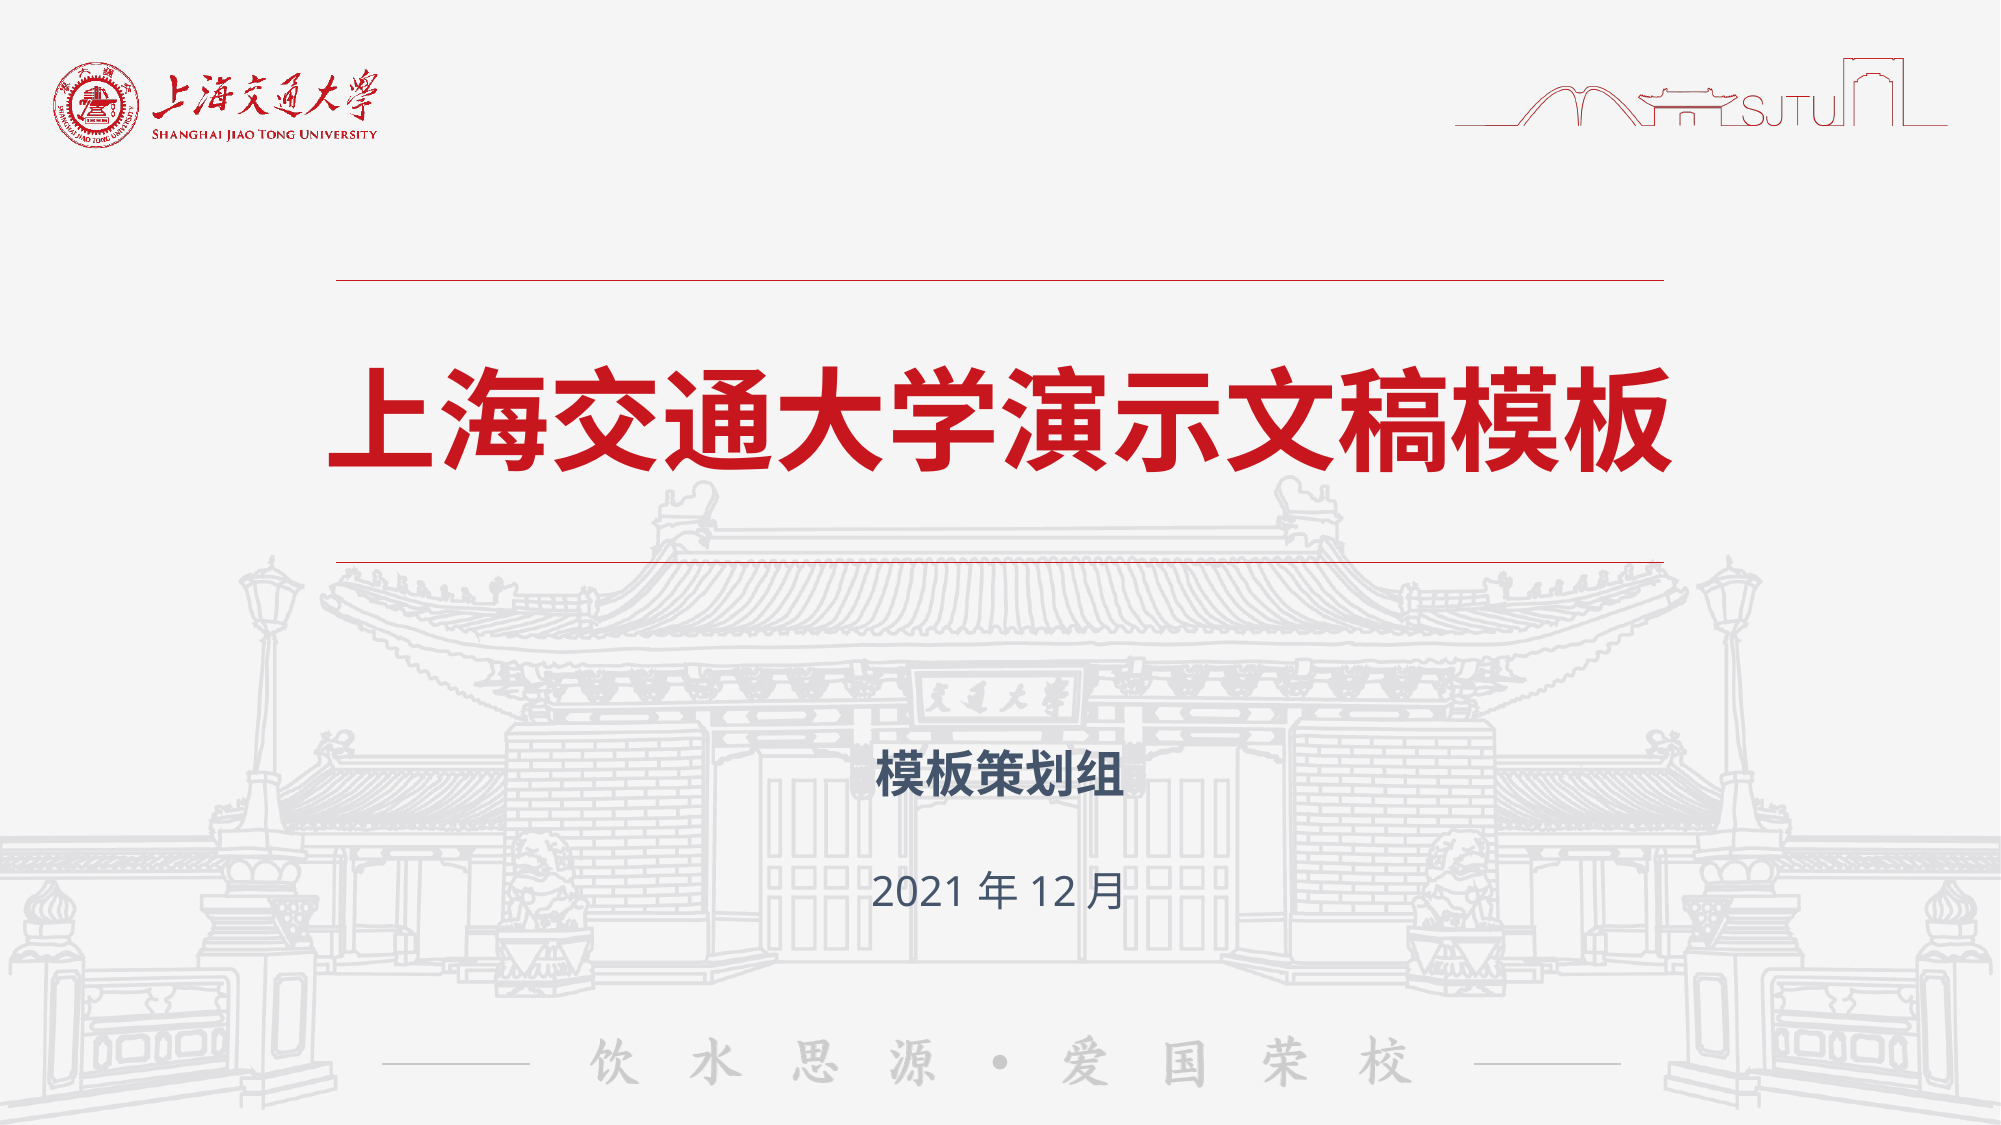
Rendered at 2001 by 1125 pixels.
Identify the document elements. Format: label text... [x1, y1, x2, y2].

list 模板策划组 [661, 723, 1339, 822]
picture [1455, 58, 1948, 126]
title 上海交通大学演示文稿模板 [175, 330, 1825, 505]
picture [36, 45, 393, 163]
list 2021年12月 [761, 852, 1239, 927]
